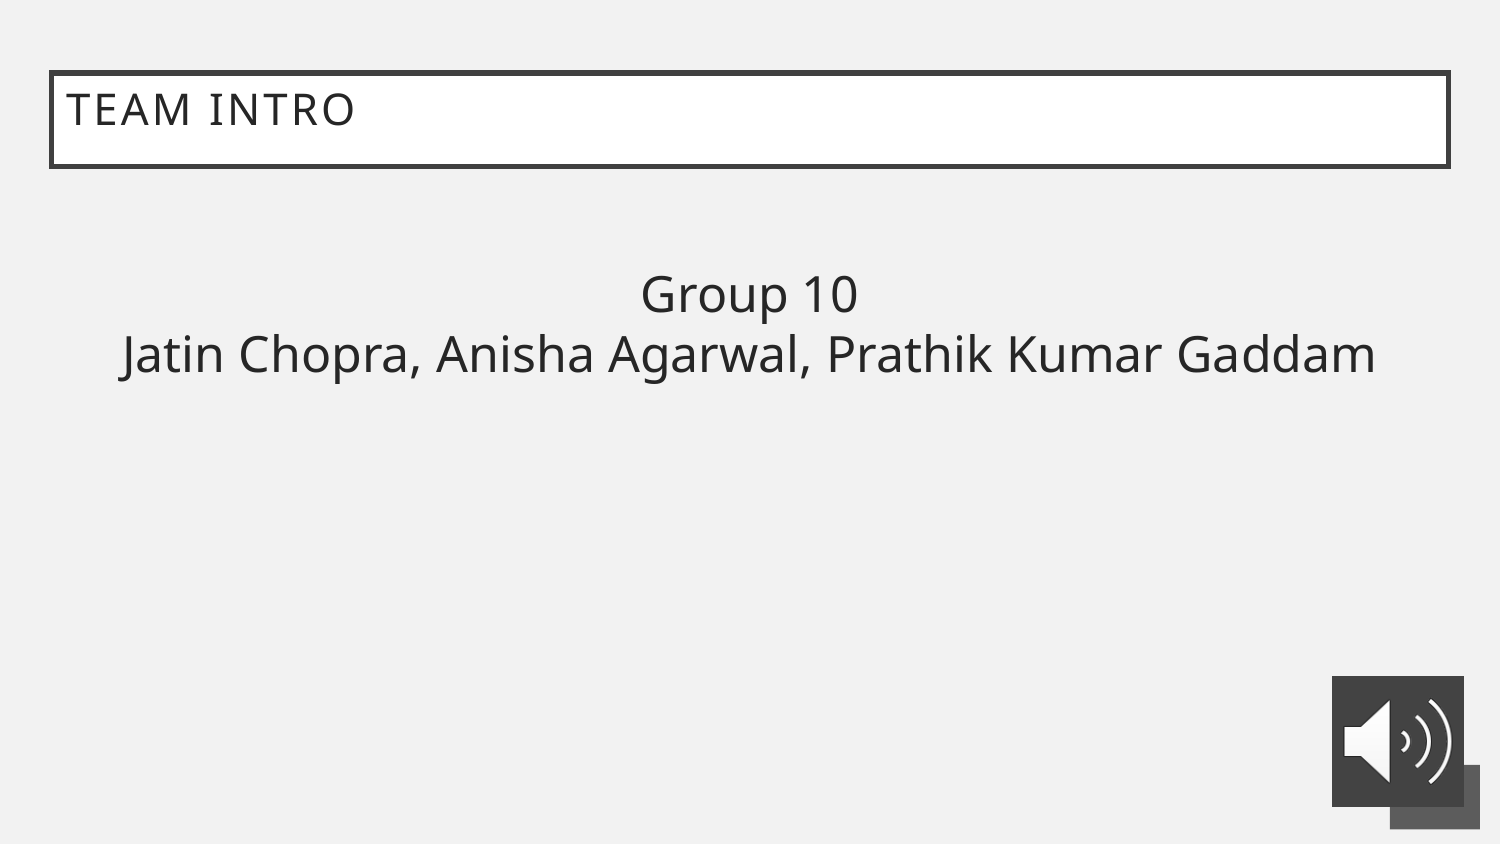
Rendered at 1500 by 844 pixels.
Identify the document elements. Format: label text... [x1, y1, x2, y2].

list Group 10 Jatin Chopra, Anisha Agarwal, Prathik Kumar Gaddam [51, 247, 1449, 809]
slide_number 2 [1389, 764, 1480, 830]
title Team Intro [49, 70, 1451, 169]
picture [1331, 674, 1465, 809]
